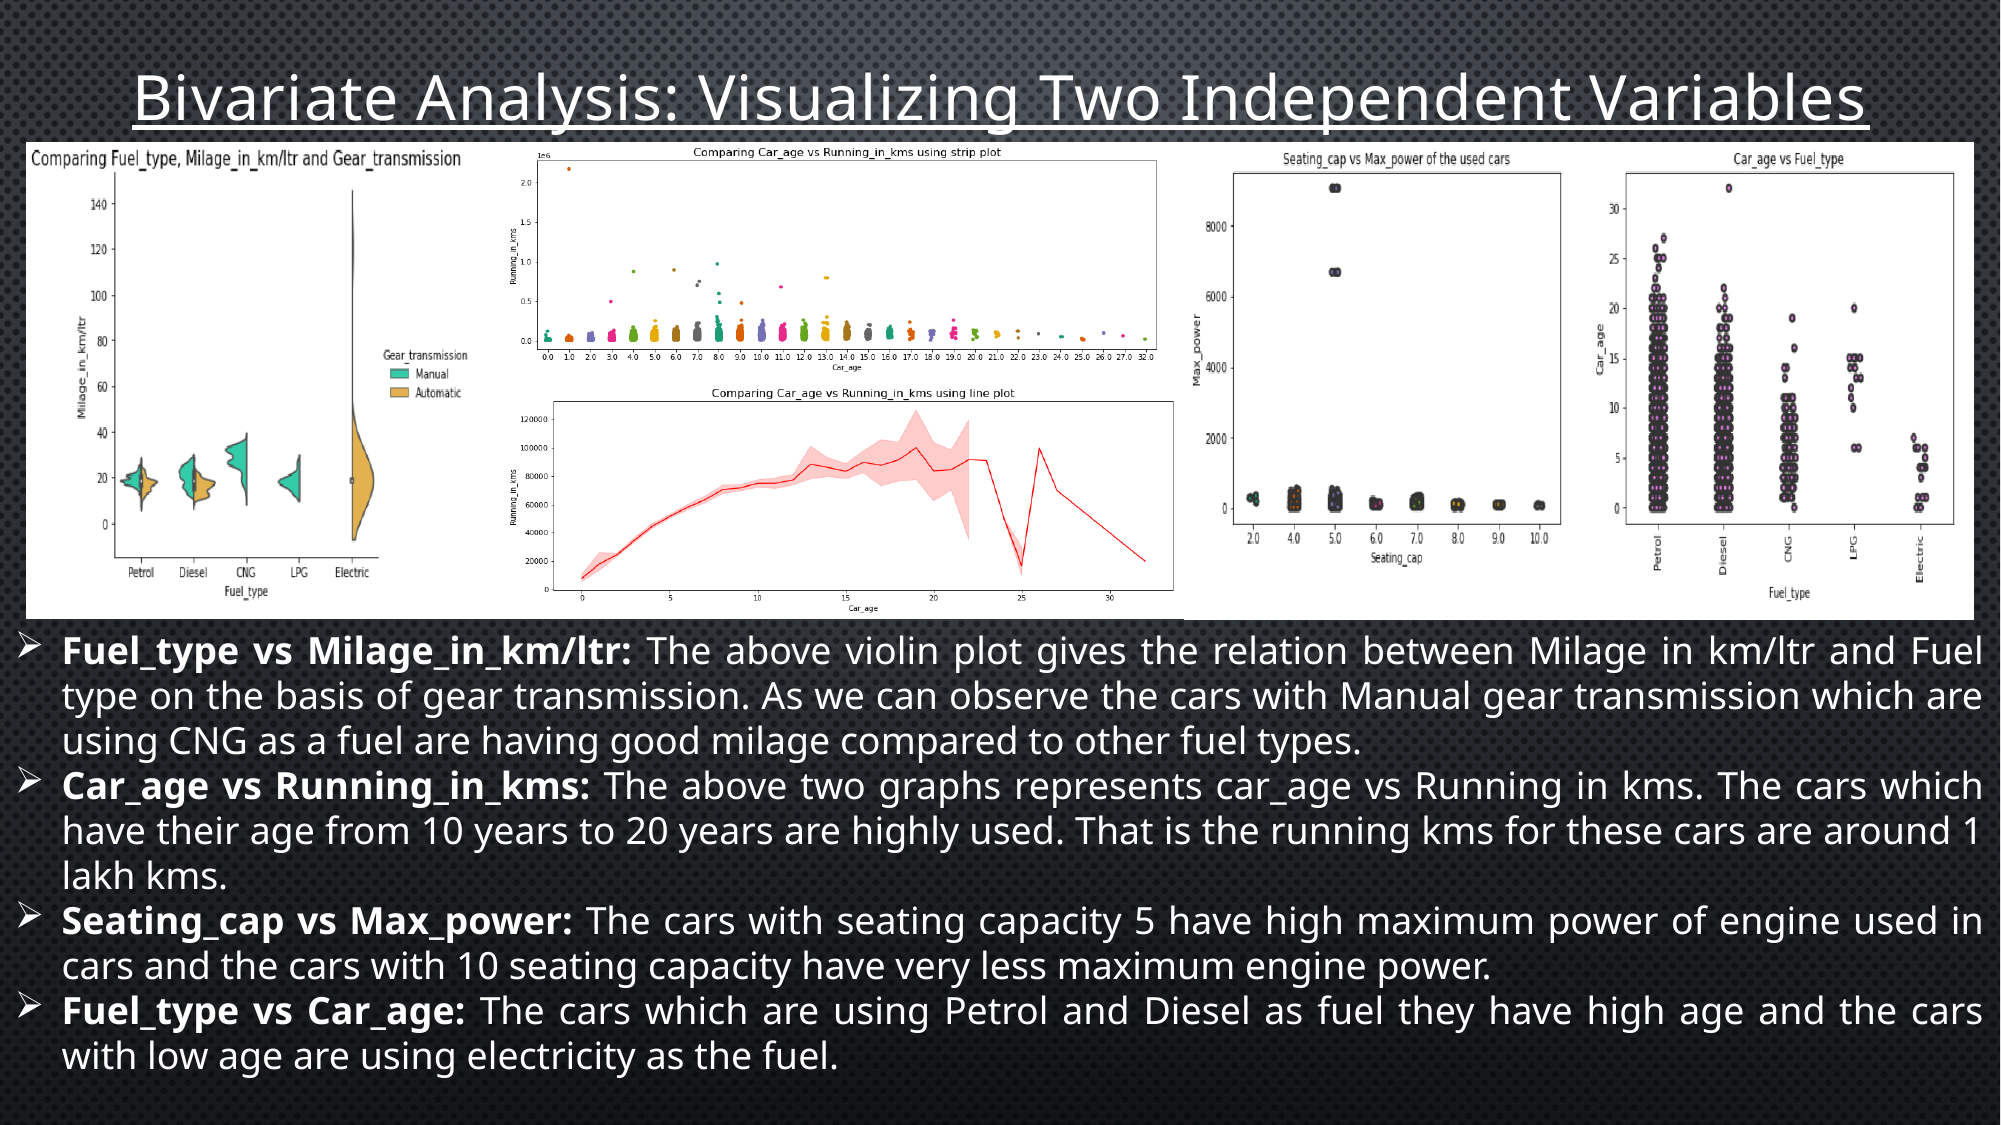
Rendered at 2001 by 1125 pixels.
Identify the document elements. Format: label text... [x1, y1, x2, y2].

picture [26, 142, 1974, 621]
text_box Fuel_type vs Milage_in_km/ltr: The above violin plot gives the relation between Milage in km/ltr and Fuel type on the basis of gear transmission. As we can observe the cars with Manual gear transmission which are using CNG as a fuel are having good milage compared to other fuel types. Car_age vs Running_in_kms: The above two graphs represents car_age vs Running in kms. The cars which have their age from 10 years to 20 years are highly used. That is the running kms for these cars are around 1 lakh kms. Seating_cap vs Max_power: The cars with seating capacity 5 have high maximum power of engine used in cars and the cars with 10 seating capacity have very less maximum engine power. Fuel_type vs Car_age: The cars which are using Petrol and Diesel as fuel they have high age and the cars with low age are using electricity as the fuel. [0, 619, 2000, 1085]
text_box Bivariate Analysis: Visualizing Two Independent Variables [67, 50, 1935, 141]
